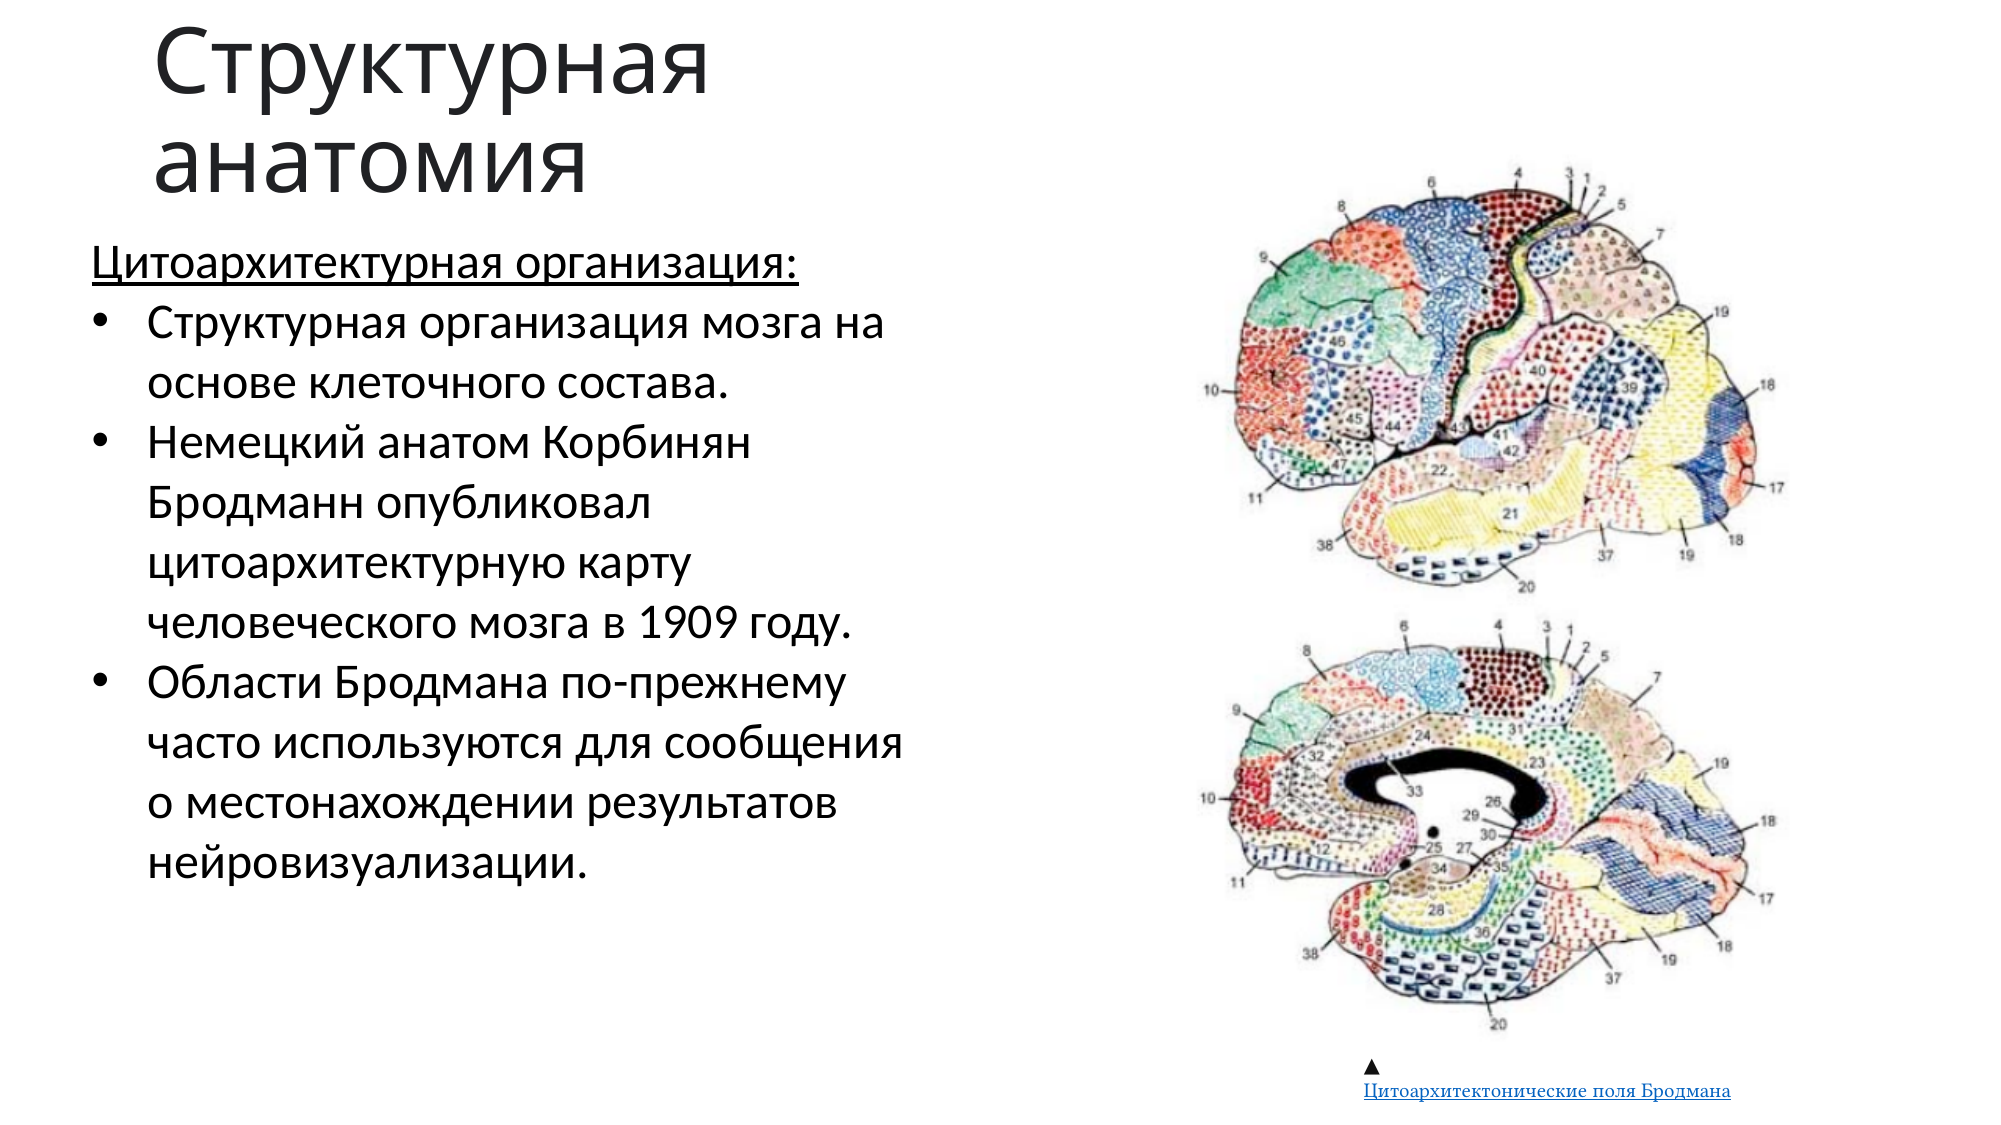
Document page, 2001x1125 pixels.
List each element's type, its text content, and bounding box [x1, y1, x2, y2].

title Структурная анатомия [137, 13, 1050, 115]
picture [1131, 128, 1901, 1077]
text_box Цитоархитектурная организация: Структурная организация мозга на основе клеточного состава. Немецкий анатом Корбинян Бродманн опубликовал цитоархитектурную карту человеческого мозга в 1909 году. Области Бродмана по-прежнему часто используются для сообщения о местонахождении результатов нейровизуализации. [76, 221, 921, 897]
text_box ▲ Цитоархитектонические поля Бродмана [1348, 1077, 1854, 1109]
